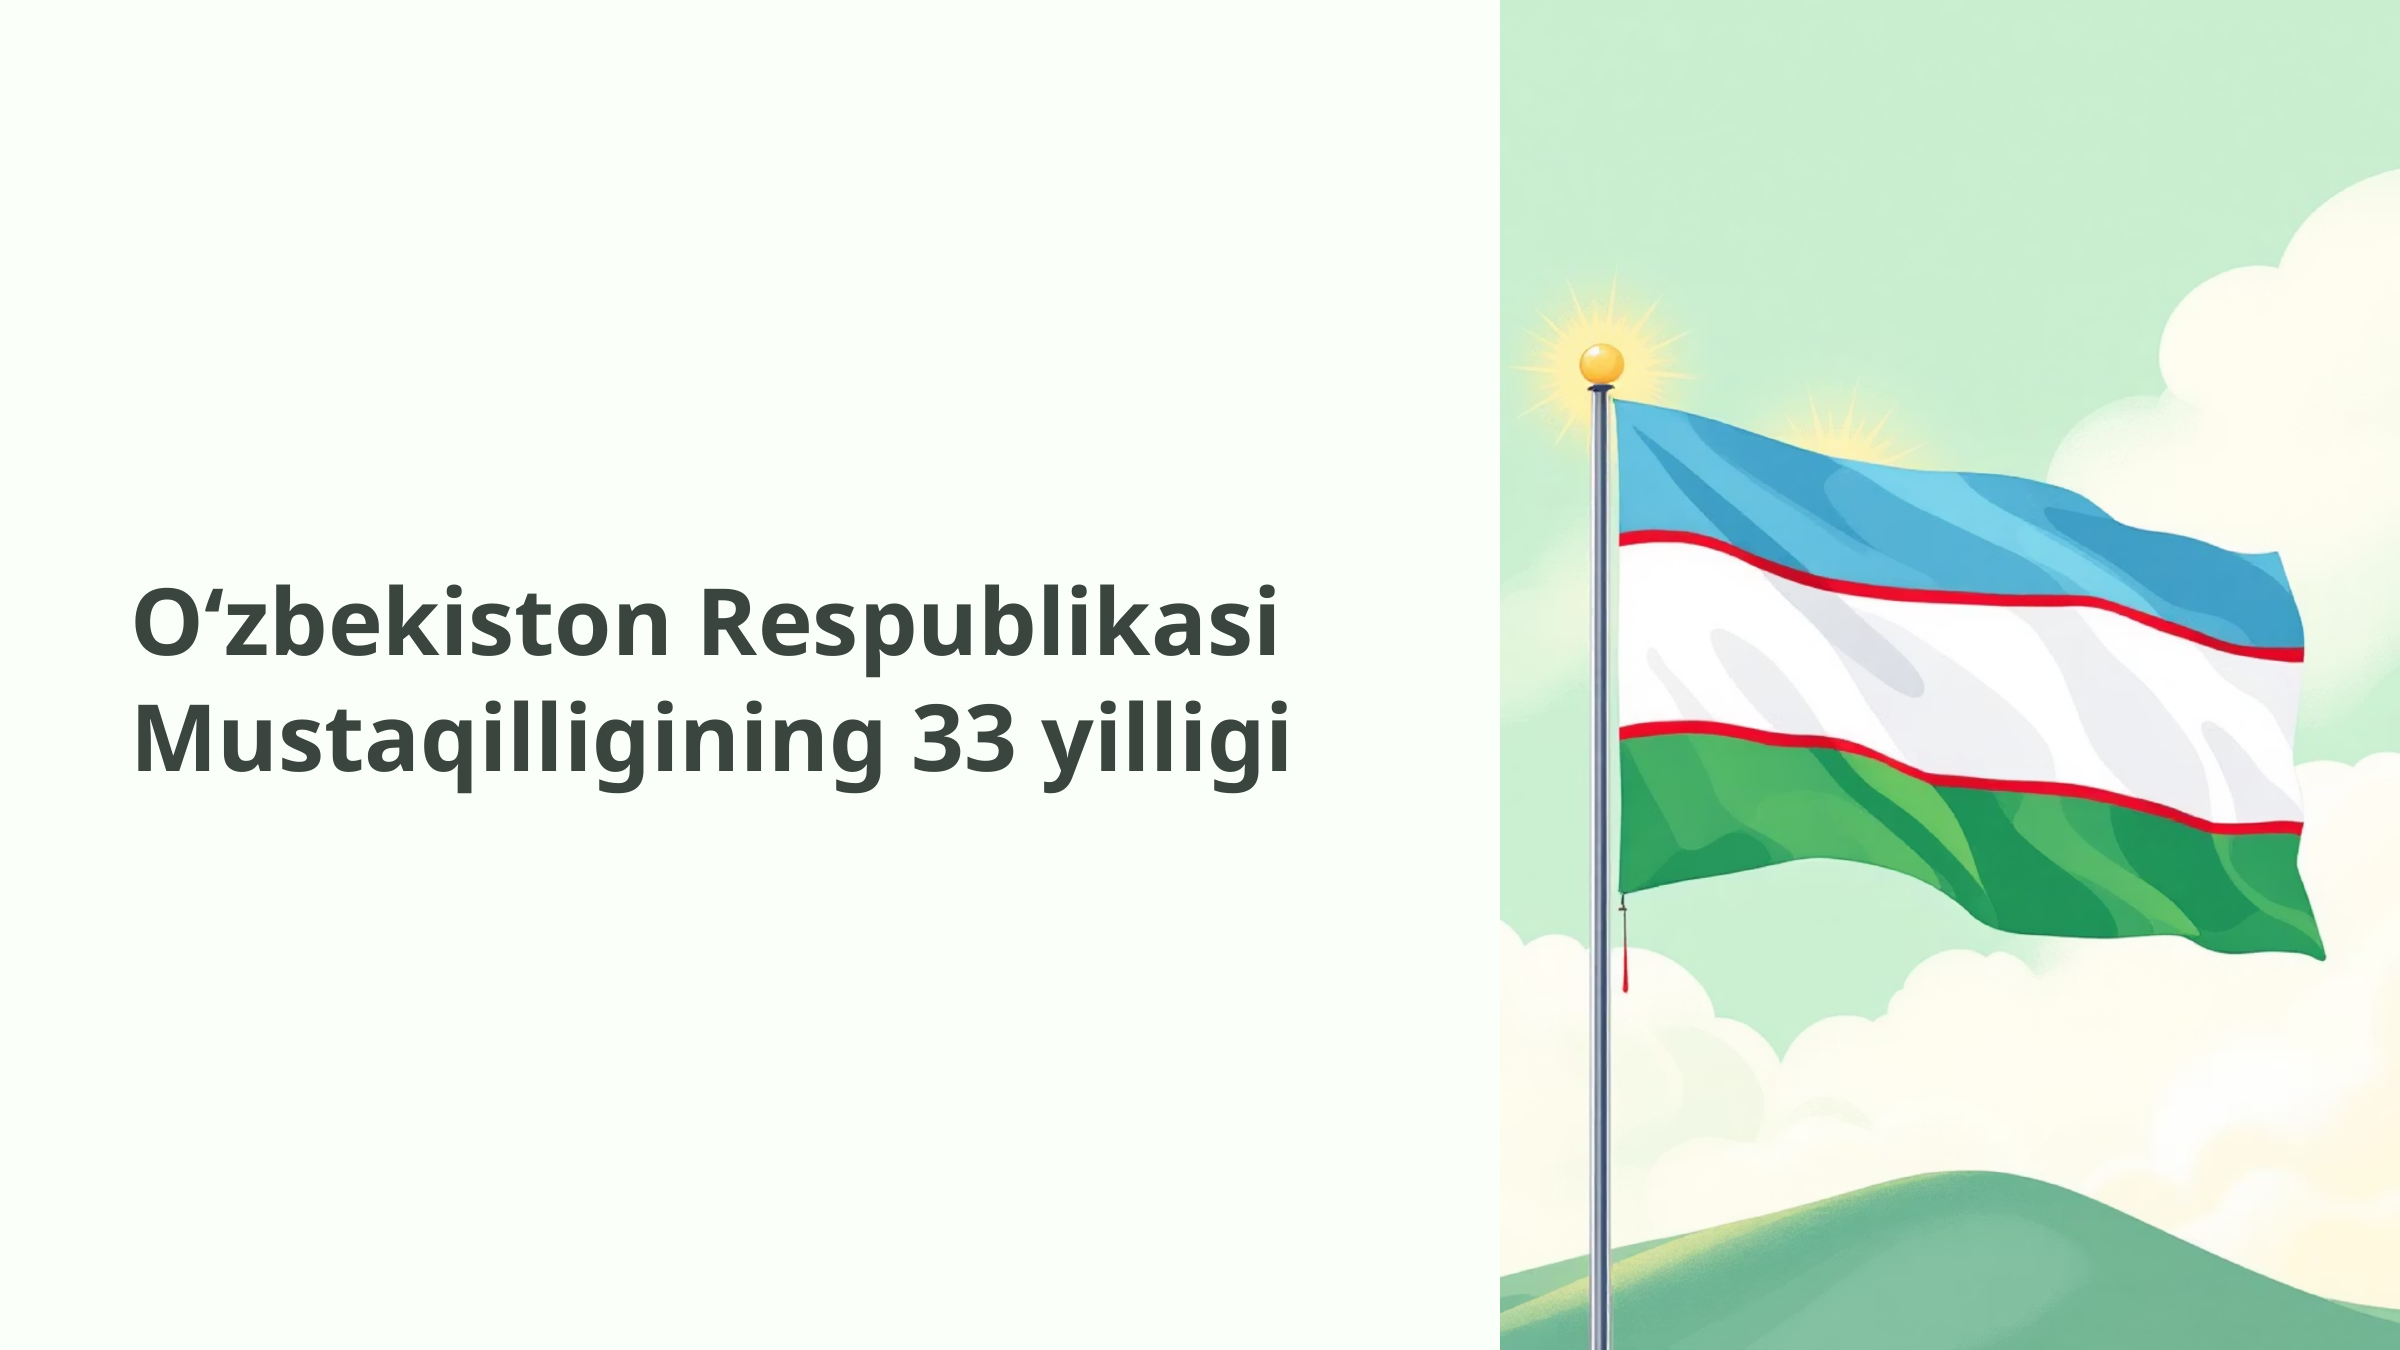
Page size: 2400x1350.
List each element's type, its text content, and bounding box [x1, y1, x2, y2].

text_box Oʻzbekiston Respublikasi Mustaqilligining 33 yilligi [130, 558, 1370, 792]
picture [1499, 0, 2400, 1350]
